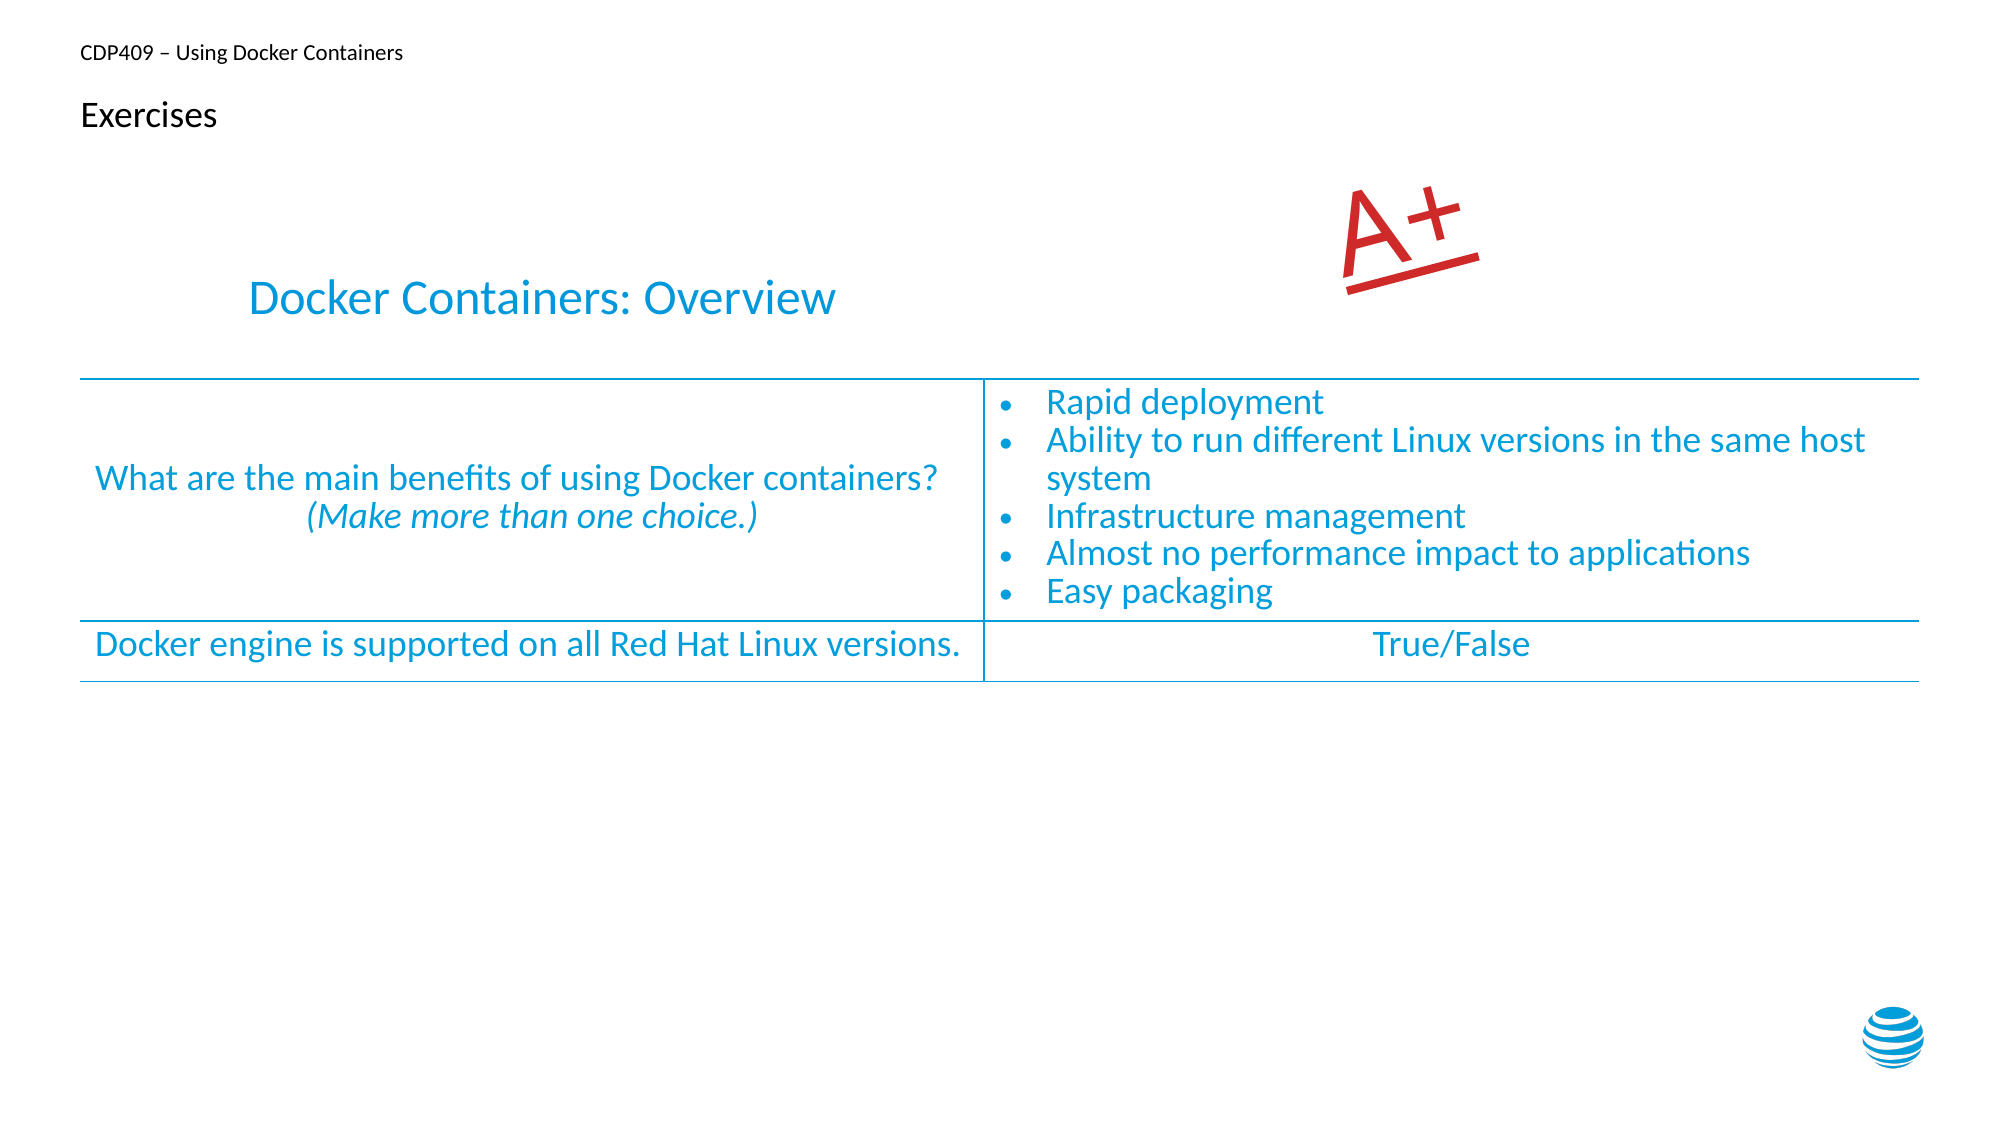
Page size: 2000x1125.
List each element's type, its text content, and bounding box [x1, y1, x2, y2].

title Exercises [80, 85, 1920, 142]
text_box Docker Containers: Overview [0, 257, 1108, 333]
table_header Rapid deployment Ability to run different Linux versions in the same host system Infrastructure management Almost no performance impact to applications Easy packaging [985, 380, 1919, 620]
table_cell Docker engine is supported on all Red Hat Linux versions. [80, 622, 983, 681]
table_cell True/False [985, 622, 1919, 681]
text_box A+ [1314, 121, 1532, 299]
table_header What are the main benefits of using Docker containers? (Make more than one choice.) [80, 380, 983, 620]
